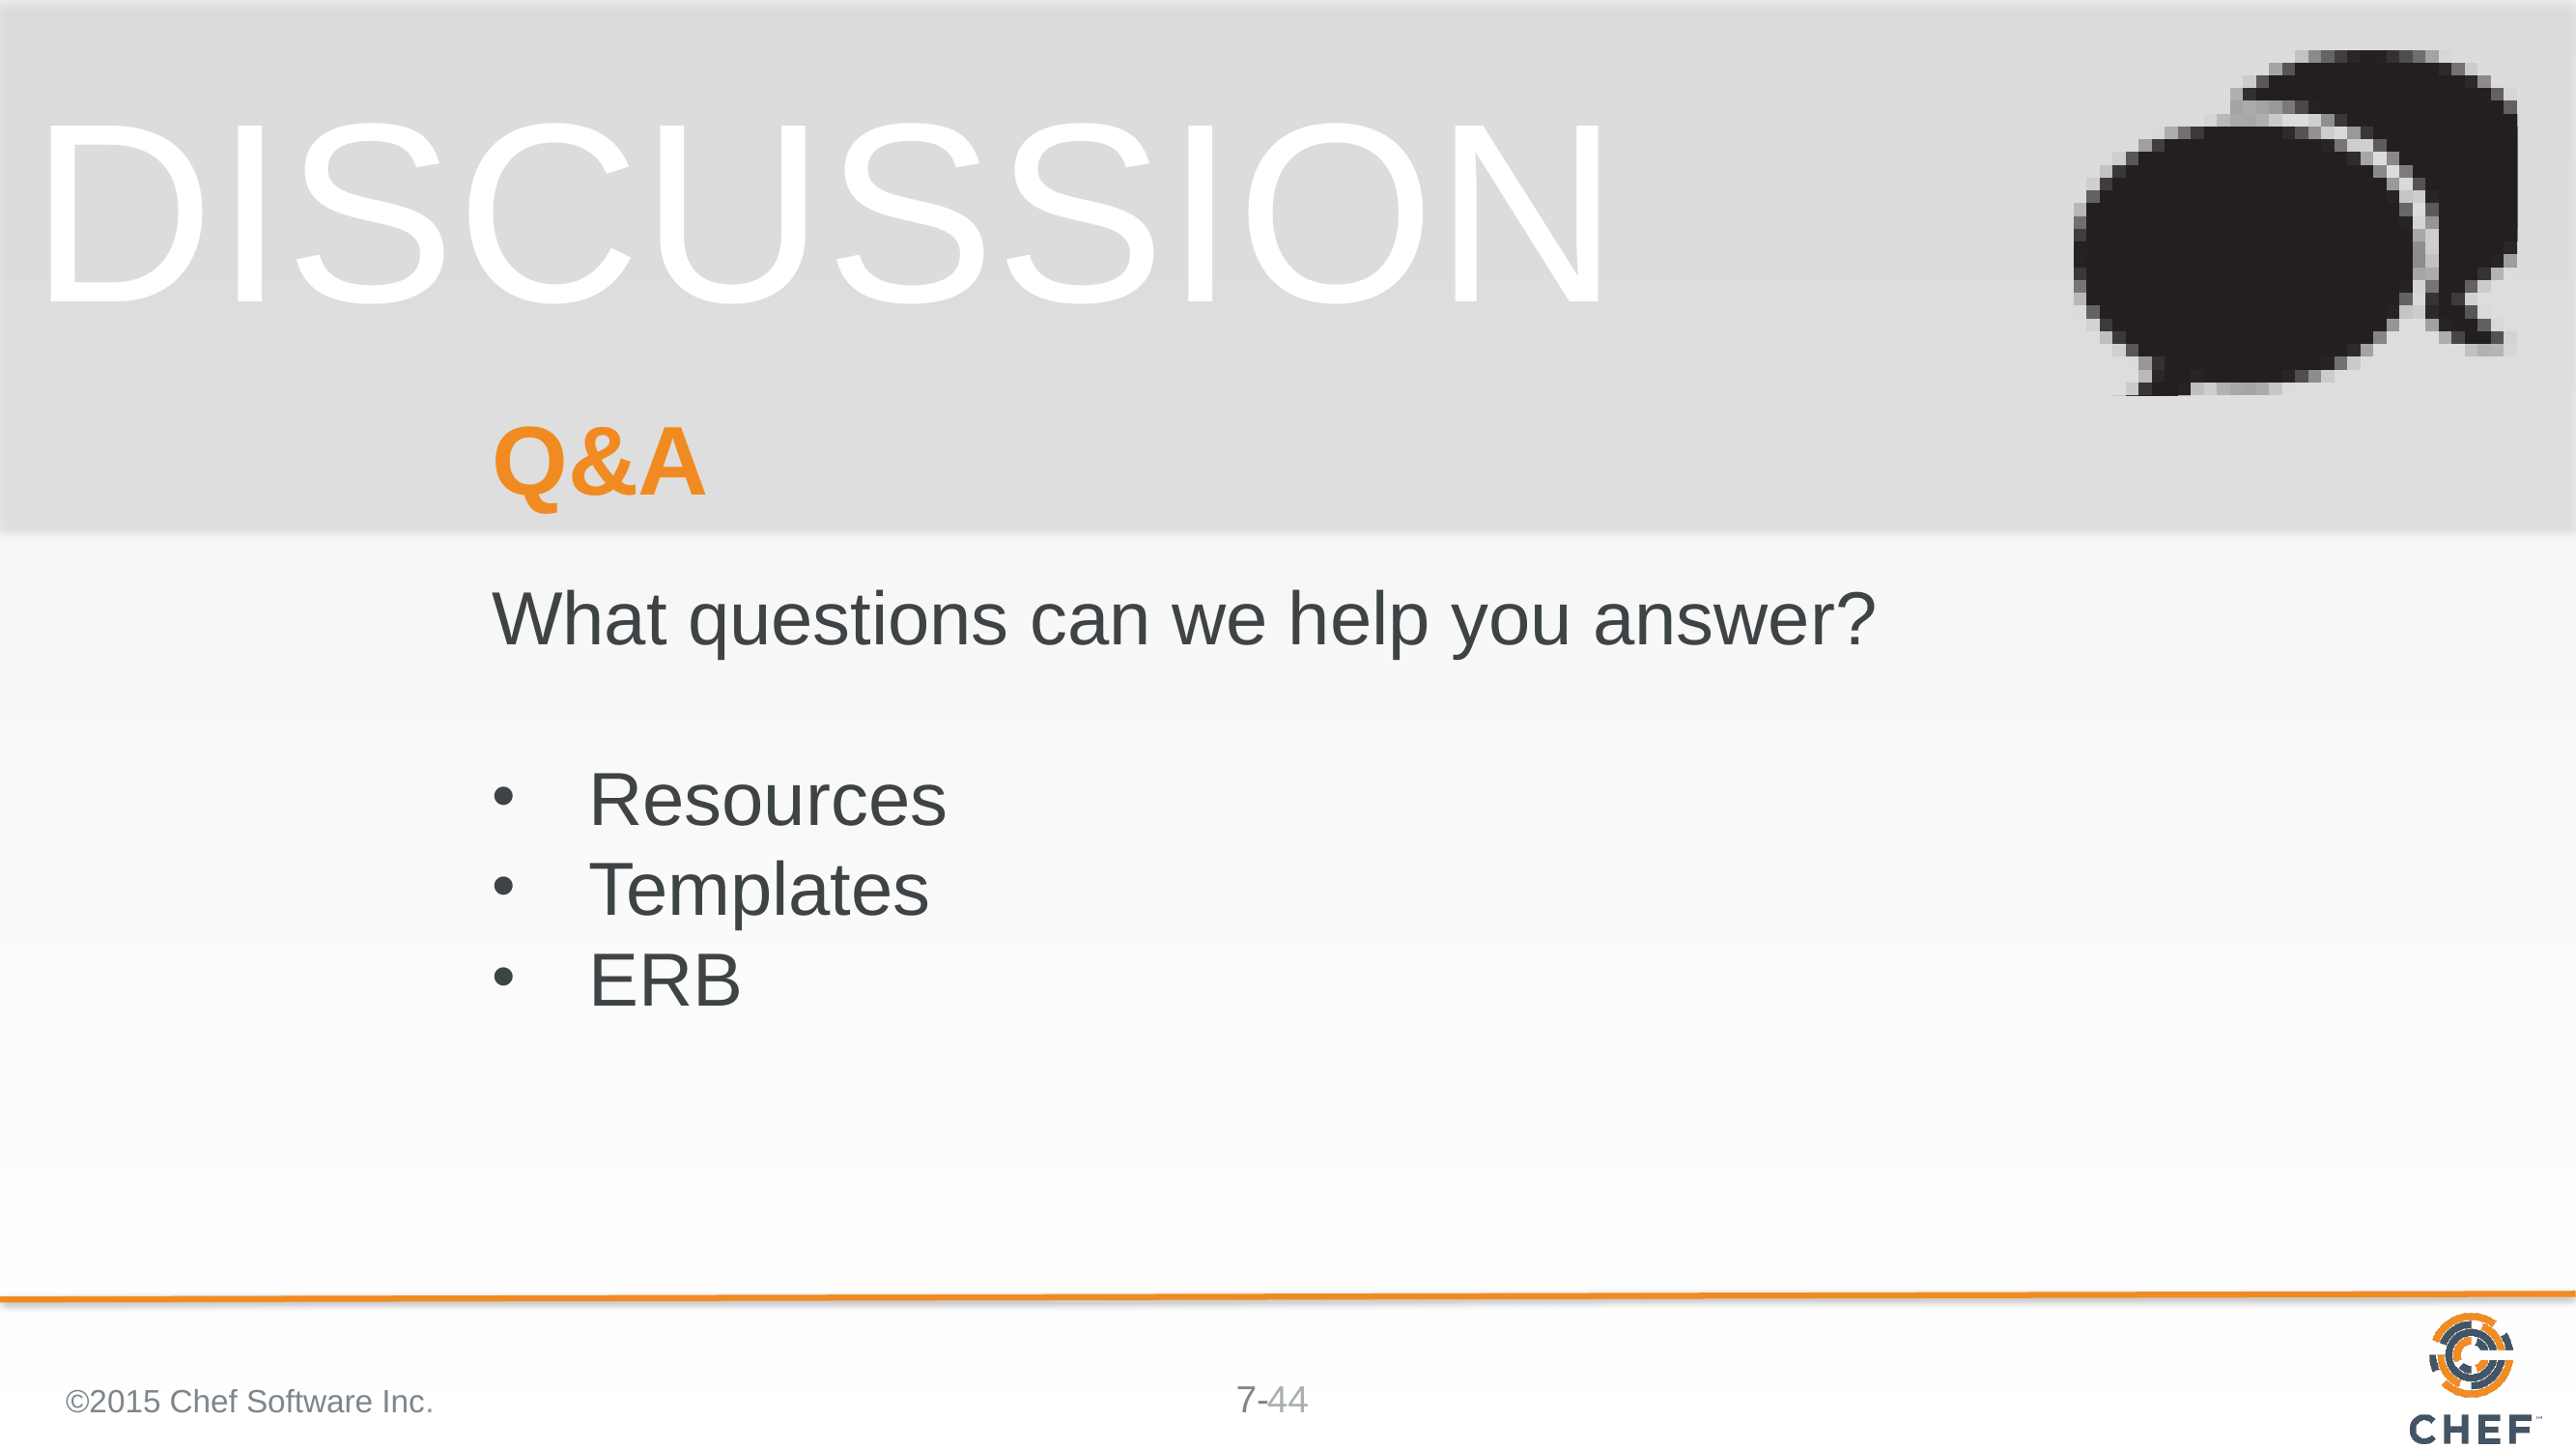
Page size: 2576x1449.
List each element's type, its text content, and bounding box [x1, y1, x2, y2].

subtitle What questions can we help you answer? Resources Templates ERB [477, 554, 2393, 1212]
picture [2399, 1297, 2550, 1449]
footer ©2015 Chef Software Inc. [51, 1359, 952, 1440]
slide_number 44 [998, 1359, 1578, 1437]
title Q&A [477, 395, 2217, 531]
